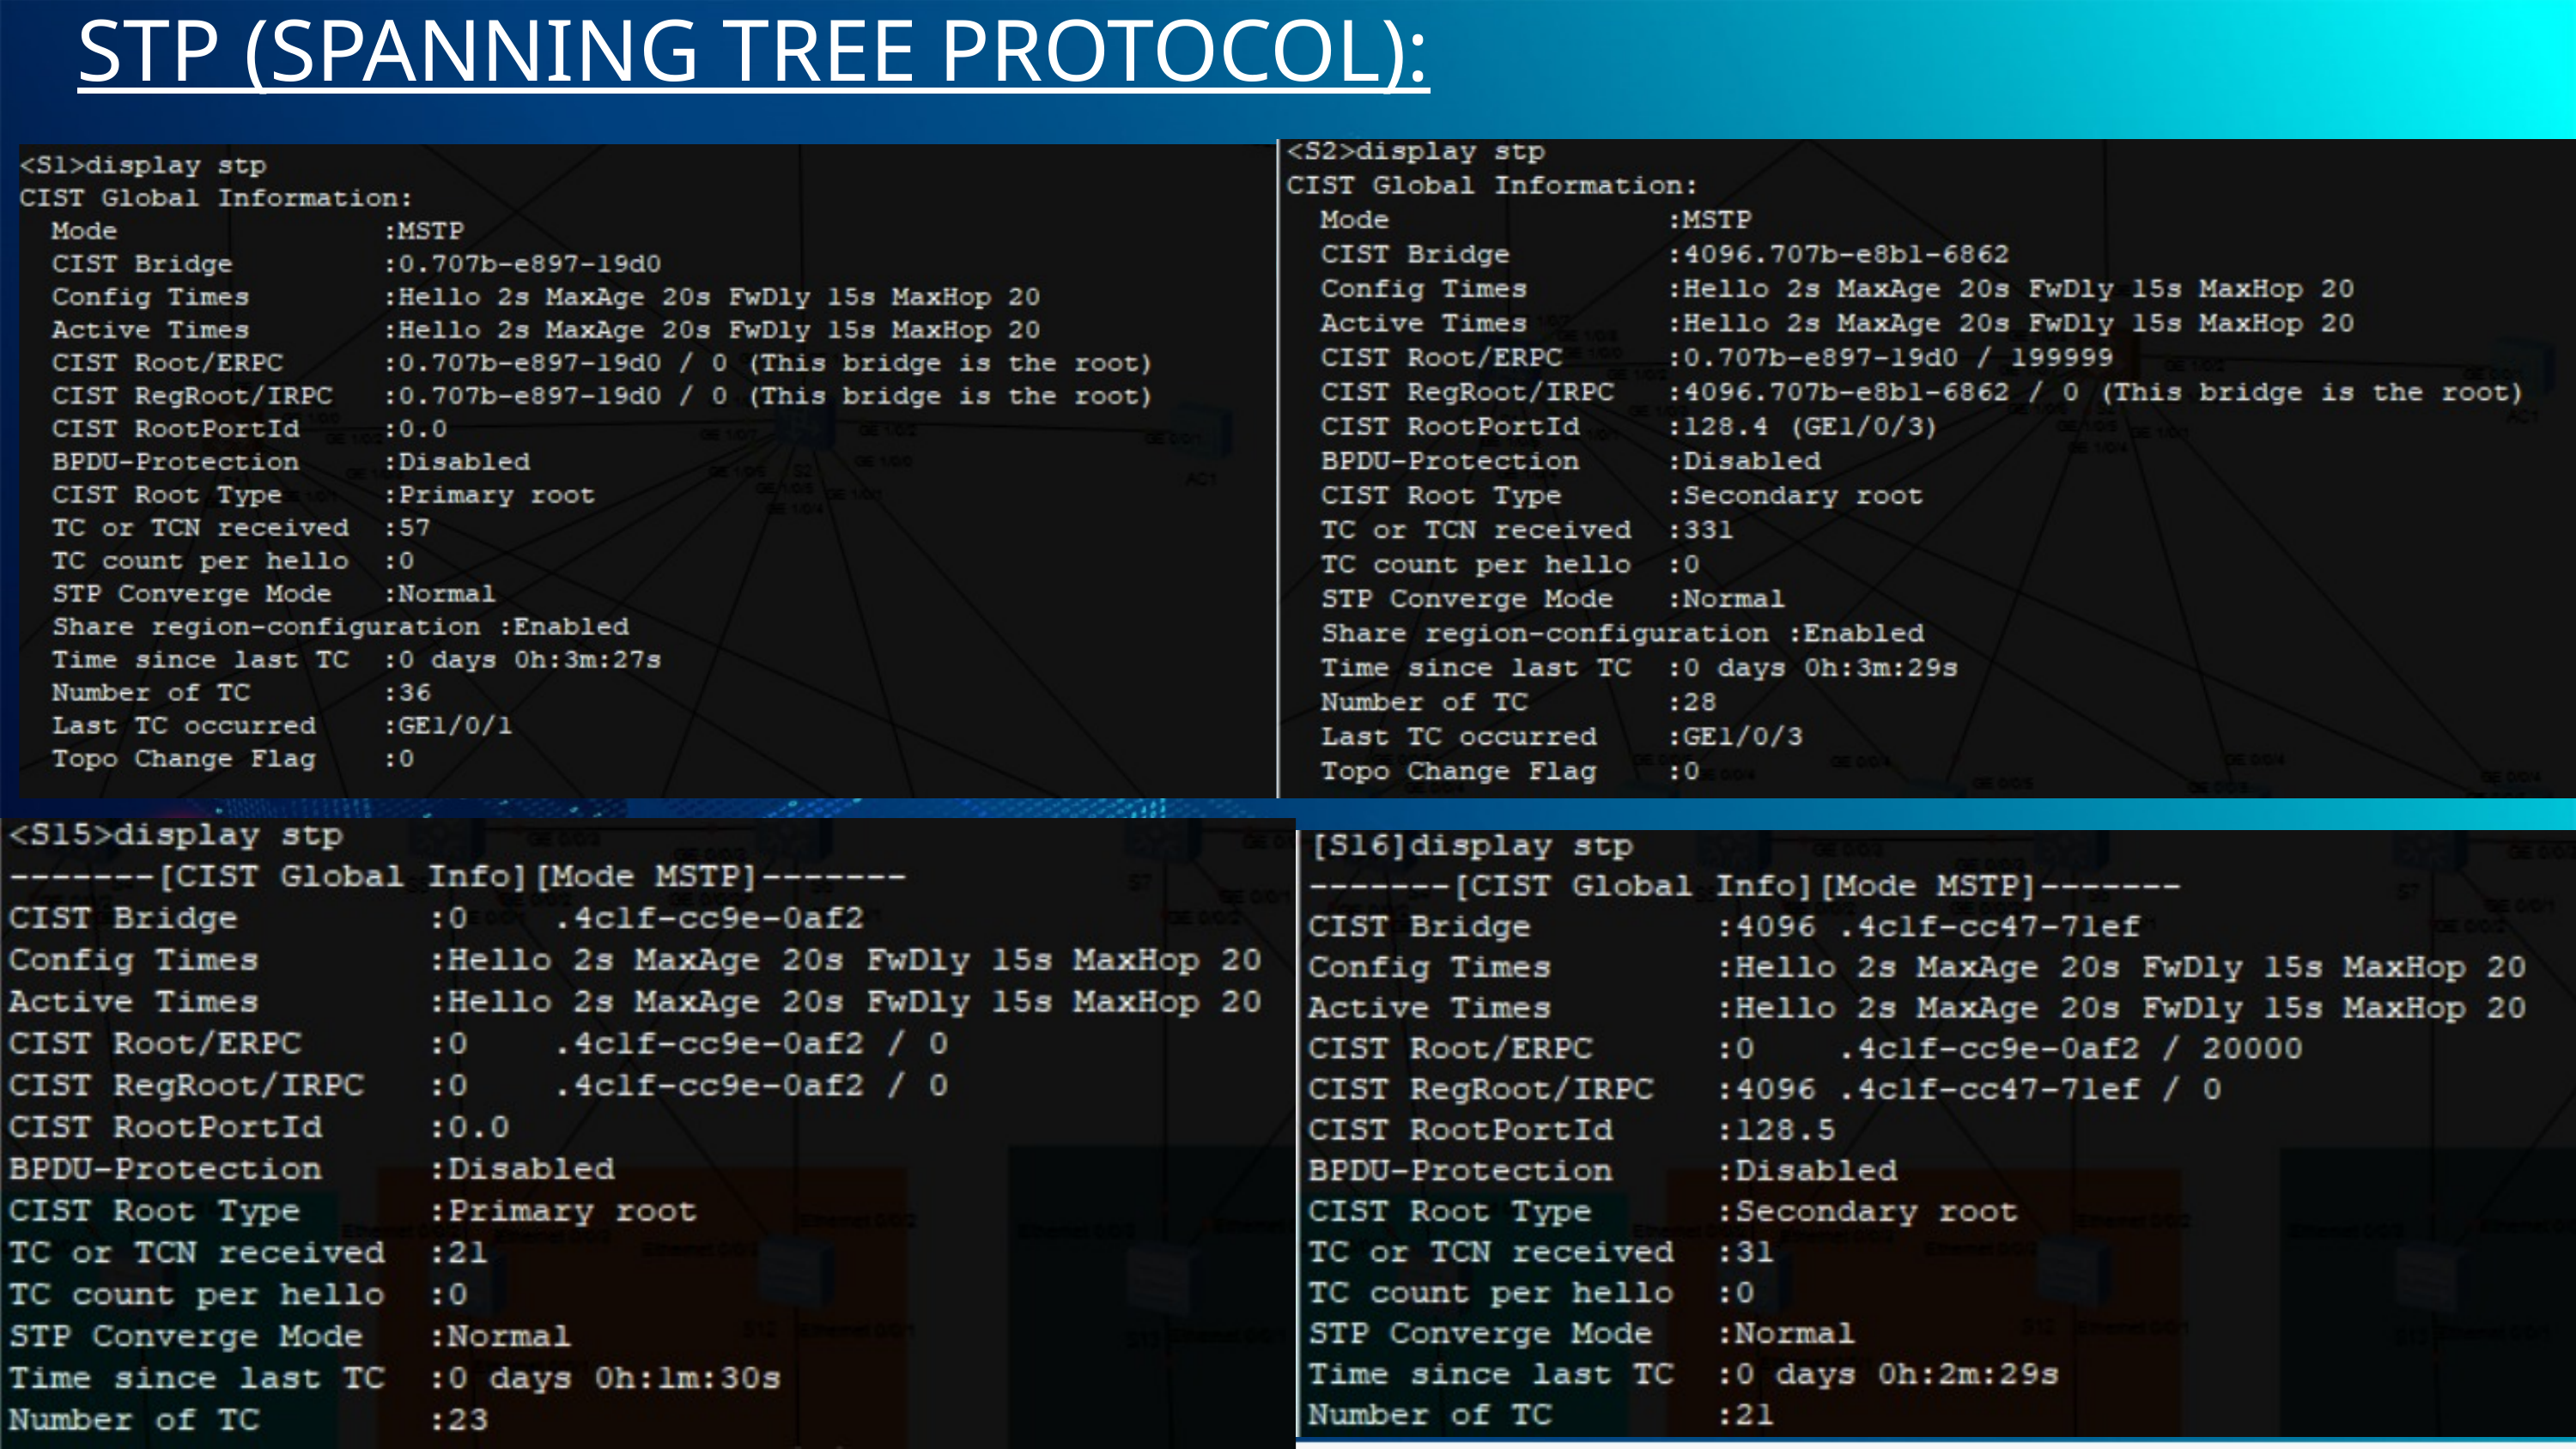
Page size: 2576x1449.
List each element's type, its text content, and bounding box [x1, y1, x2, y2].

text_box [0, 818, 1297, 1449]
text_box [1276, 139, 2576, 798]
text_box [1296, 830, 2576, 1437]
text_box [0, 0, 2576, 830]
text_box [19, 144, 1276, 798]
text_box [1297, 1437, 2576, 1449]
text_box STP (SPANNING TREE PROTOCOL): [76, 13, 2385, 99]
